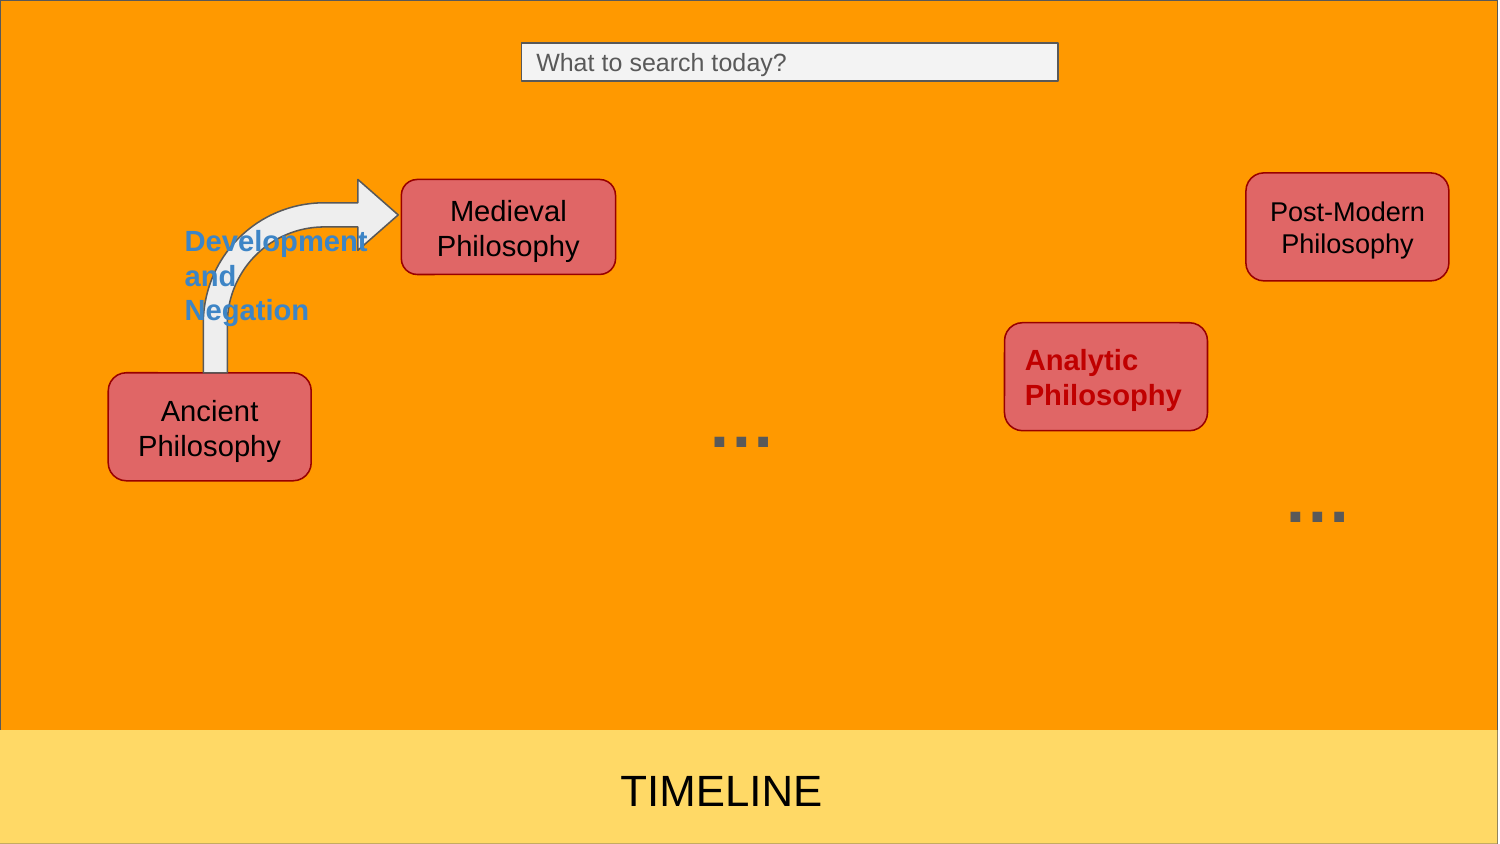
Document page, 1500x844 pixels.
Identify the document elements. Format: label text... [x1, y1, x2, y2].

text_box [0, 0, 1498, 730]
text_box [203, 346, 228, 373]
text_box Ancient Philosophy [108, 372, 312, 481]
text_box [296, 179, 389, 206]
text_box … [692, 363, 888, 476]
text_box Medieval Philosophy [401, 179, 616, 275]
text_box What to search today? [521, 31, 1005, 92]
text_box [0, 730, 1498, 844]
text_box Analytic Philosophy [1004, 322, 1208, 431]
text_box … [1268, 438, 1464, 551]
text_box [1005, 43, 1059, 82]
text_box Post-Modern Philosophy [1245, 172, 1449, 281]
text_box Development and Negation [169, 206, 399, 346]
text_box TIMELINE [605, 747, 893, 832]
